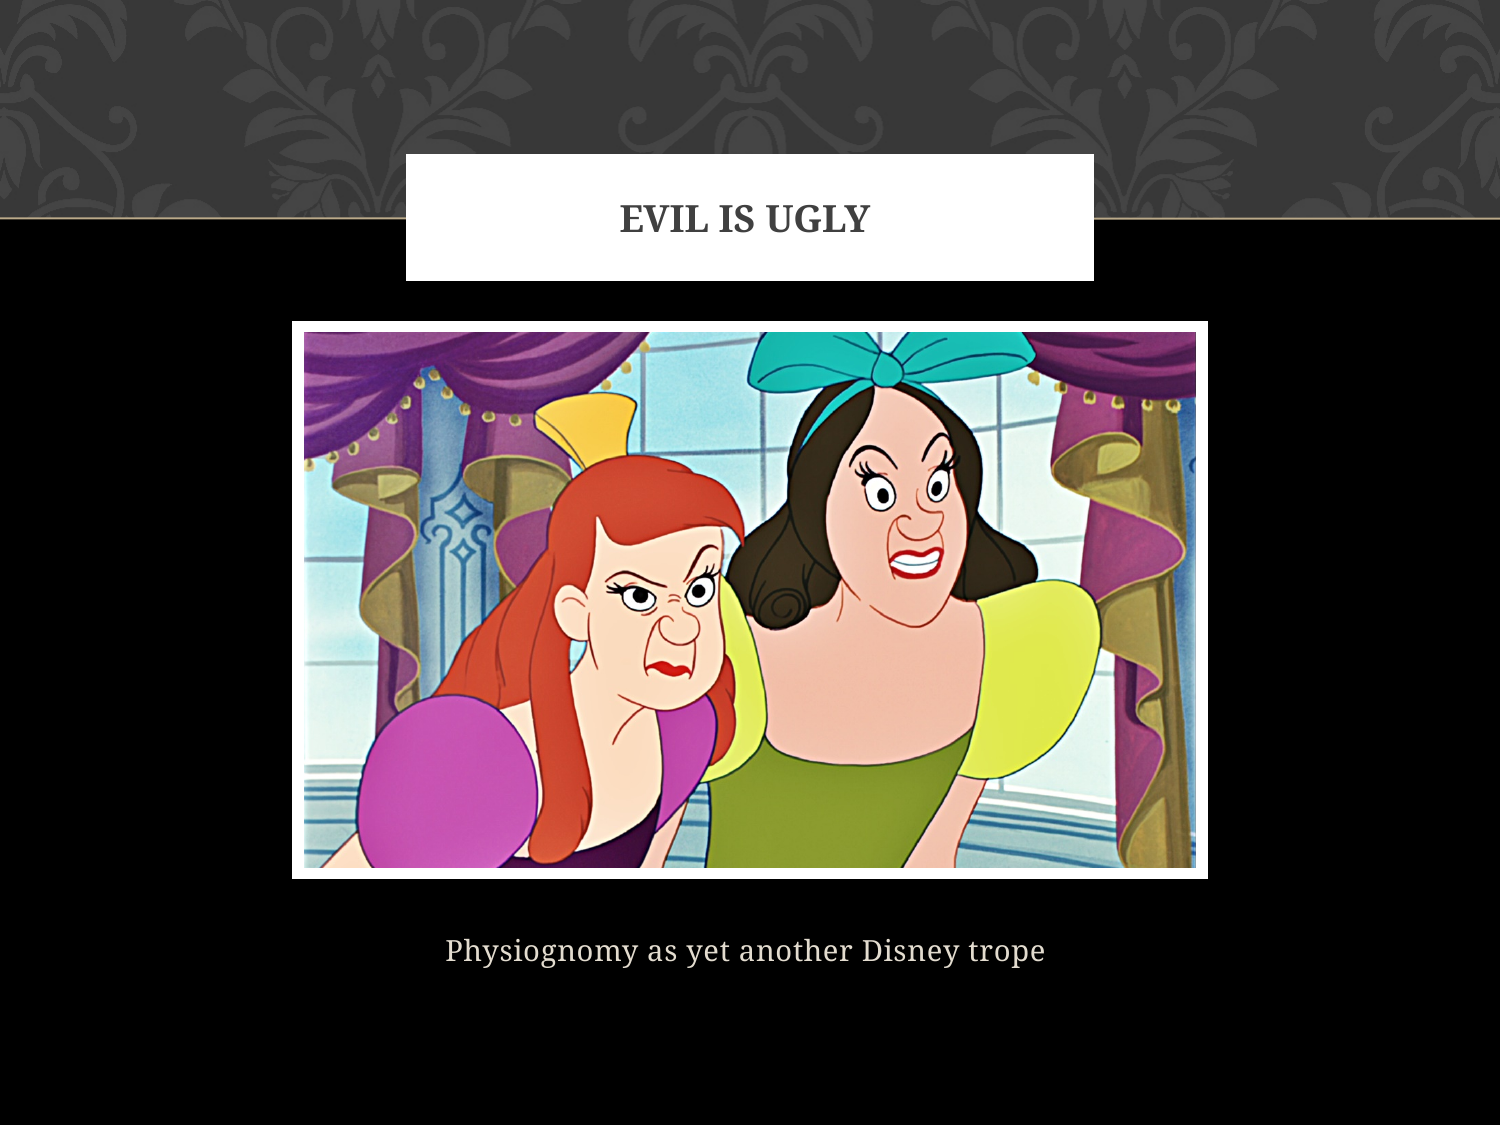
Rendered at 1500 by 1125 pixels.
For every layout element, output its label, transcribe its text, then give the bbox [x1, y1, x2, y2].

list Physiognomy as yet another Disney trope [285, 905, 1215, 995]
title Evil is ugly [406, 154, 1094, 281]
picture [303, 332, 1197, 869]
